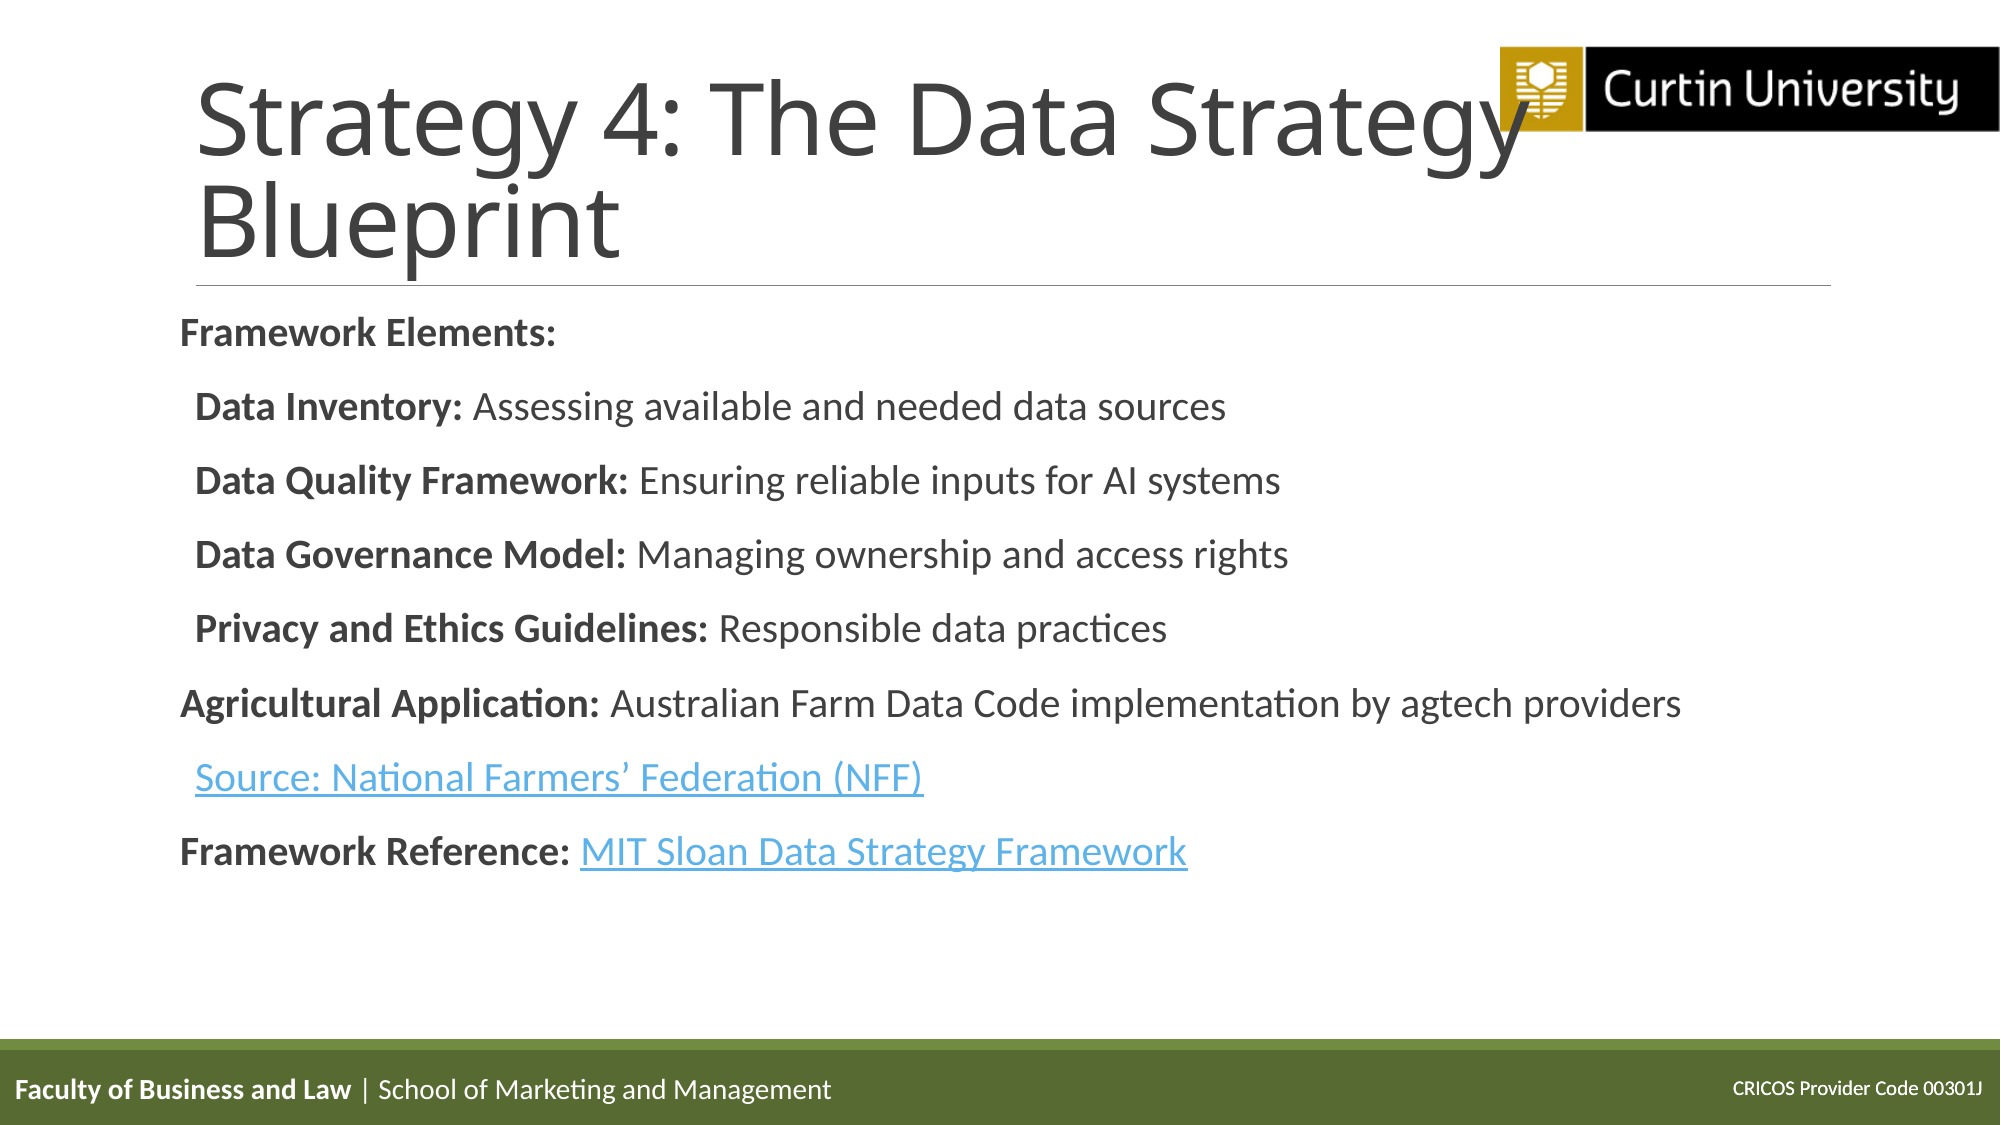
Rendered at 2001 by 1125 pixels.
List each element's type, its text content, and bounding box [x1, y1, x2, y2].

list Framework Elements: Data Inventory: Assessing available and needed data sources Data Quality Framework: Ensuring reliable inputs for AI systems Data Governance Model: Managing ownership and access rights Privacy and Ethics Guidelines: Responsible data practices Agricultural Application: Australian Farm Data Code implementation by agtech providers Source: National Farmers’ Federation (NFF) Framework Reference: MIT Sloan Data Strategy Framework [180, 302, 1830, 963]
picture [1500, 46, 2000, 132]
title Strategy 4: The Data Strategy Blueprint [180, 47, 1830, 285]
footer Faculty of Business and Law | School of Marketing and Management [0, 1057, 1646, 1118]
